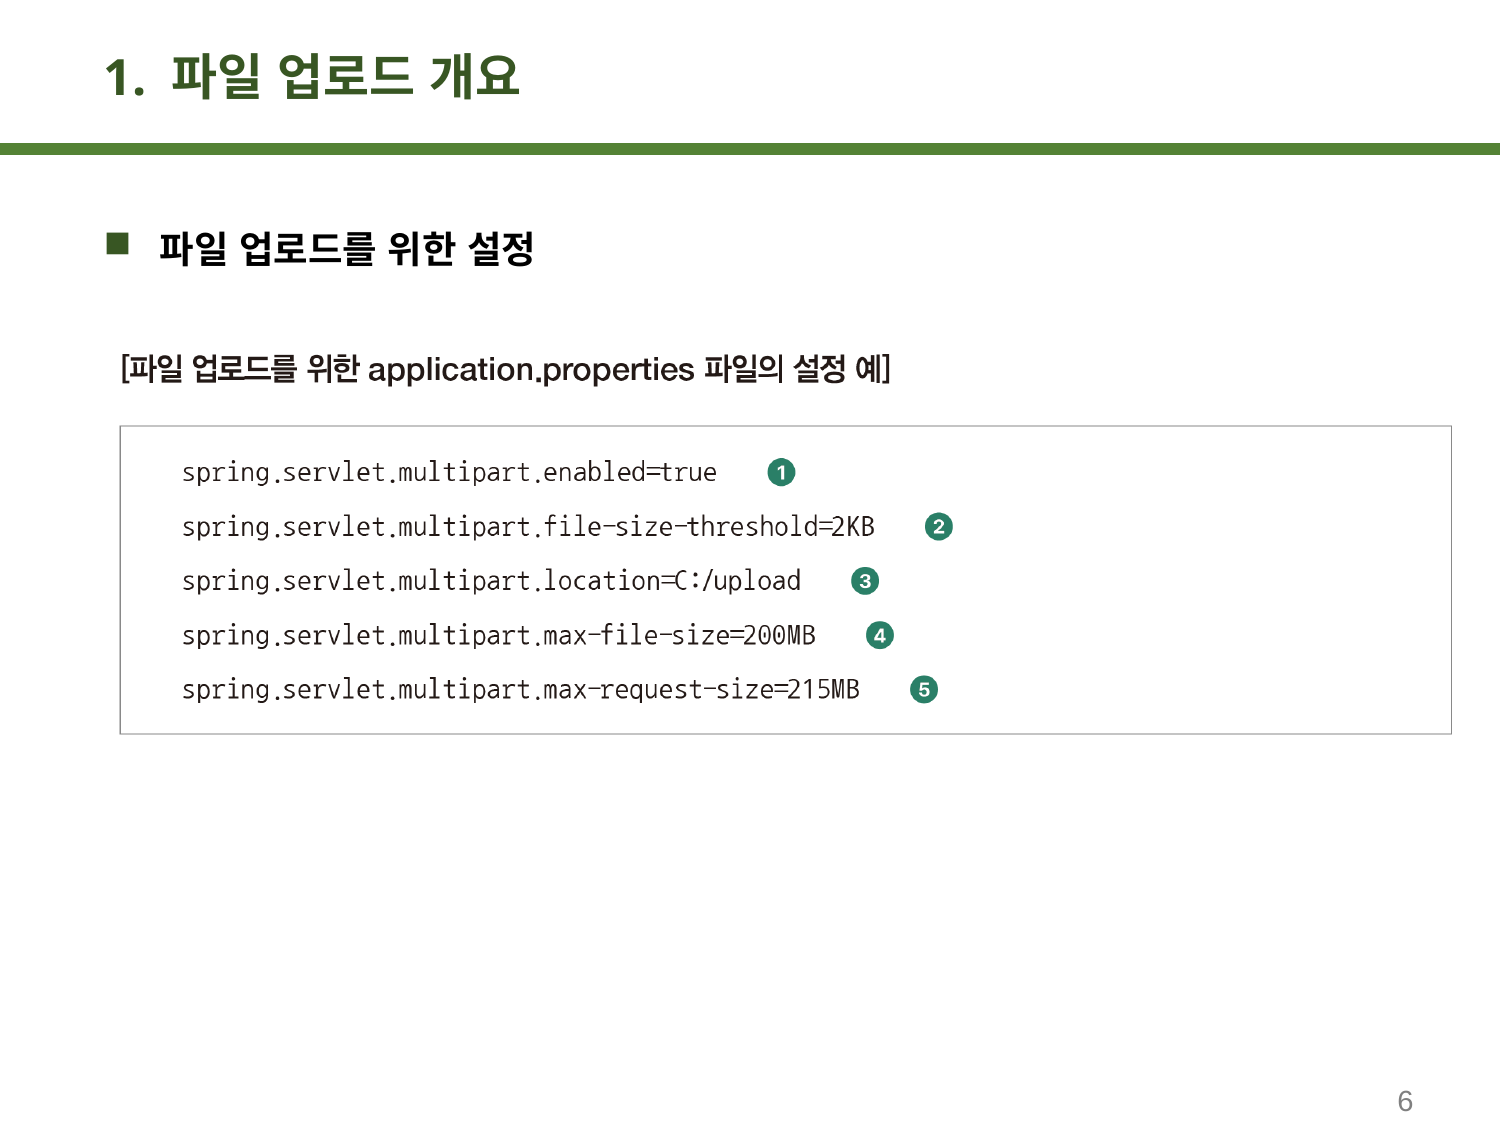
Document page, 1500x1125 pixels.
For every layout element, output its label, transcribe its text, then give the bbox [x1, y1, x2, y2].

list 파일 업로드를 위한 설정 [88, 196, 1436, 1083]
picture [116, 350, 1456, 741]
title 1. 파일 업로드 개요 [88, 30, 1211, 121]
